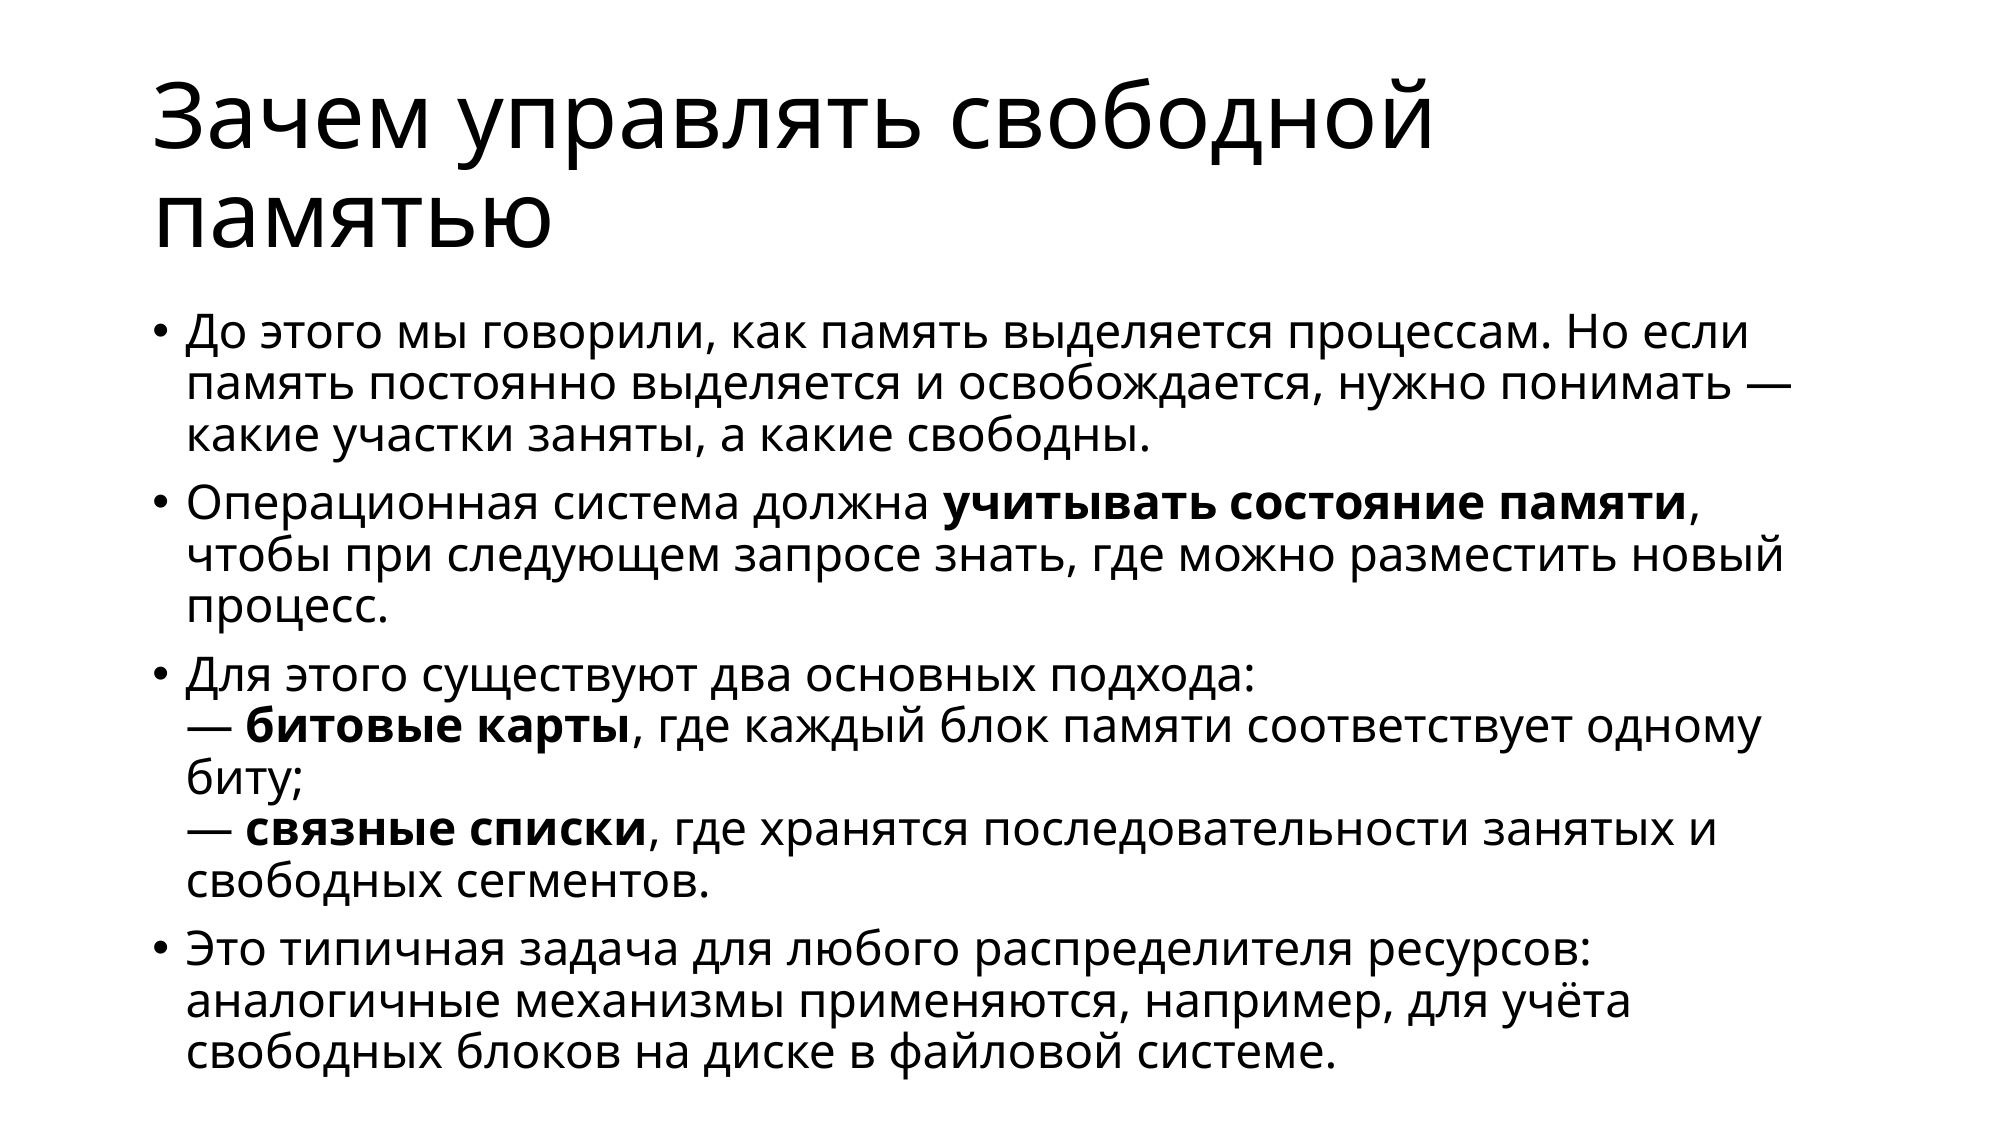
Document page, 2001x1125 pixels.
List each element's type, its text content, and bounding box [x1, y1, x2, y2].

title Зачем управлять свободной памятью [137, 59, 1863, 278]
list До этого мы говорили, как память выделяется процессам. Но если память постоянно выделяется и освобождается, нужно понимать — какие участки заняты, а какие свободны. Операционная система должна учитывать состояние памяти, чтобы при следующем запросе знать, где можно разместить новый процесс. Для этого существуют два основных подхода: — битовые карты, где каждый блок памяти соответствует одному биту; — связные списки, где хранятся последовательности занятых и свободных сегментов. Это типичная задача для любого распределителя ресурсов: аналогичные механизмы применяются, например, для учёта свободных блоков на диске в файловой системе. [137, 299, 1863, 1094]
